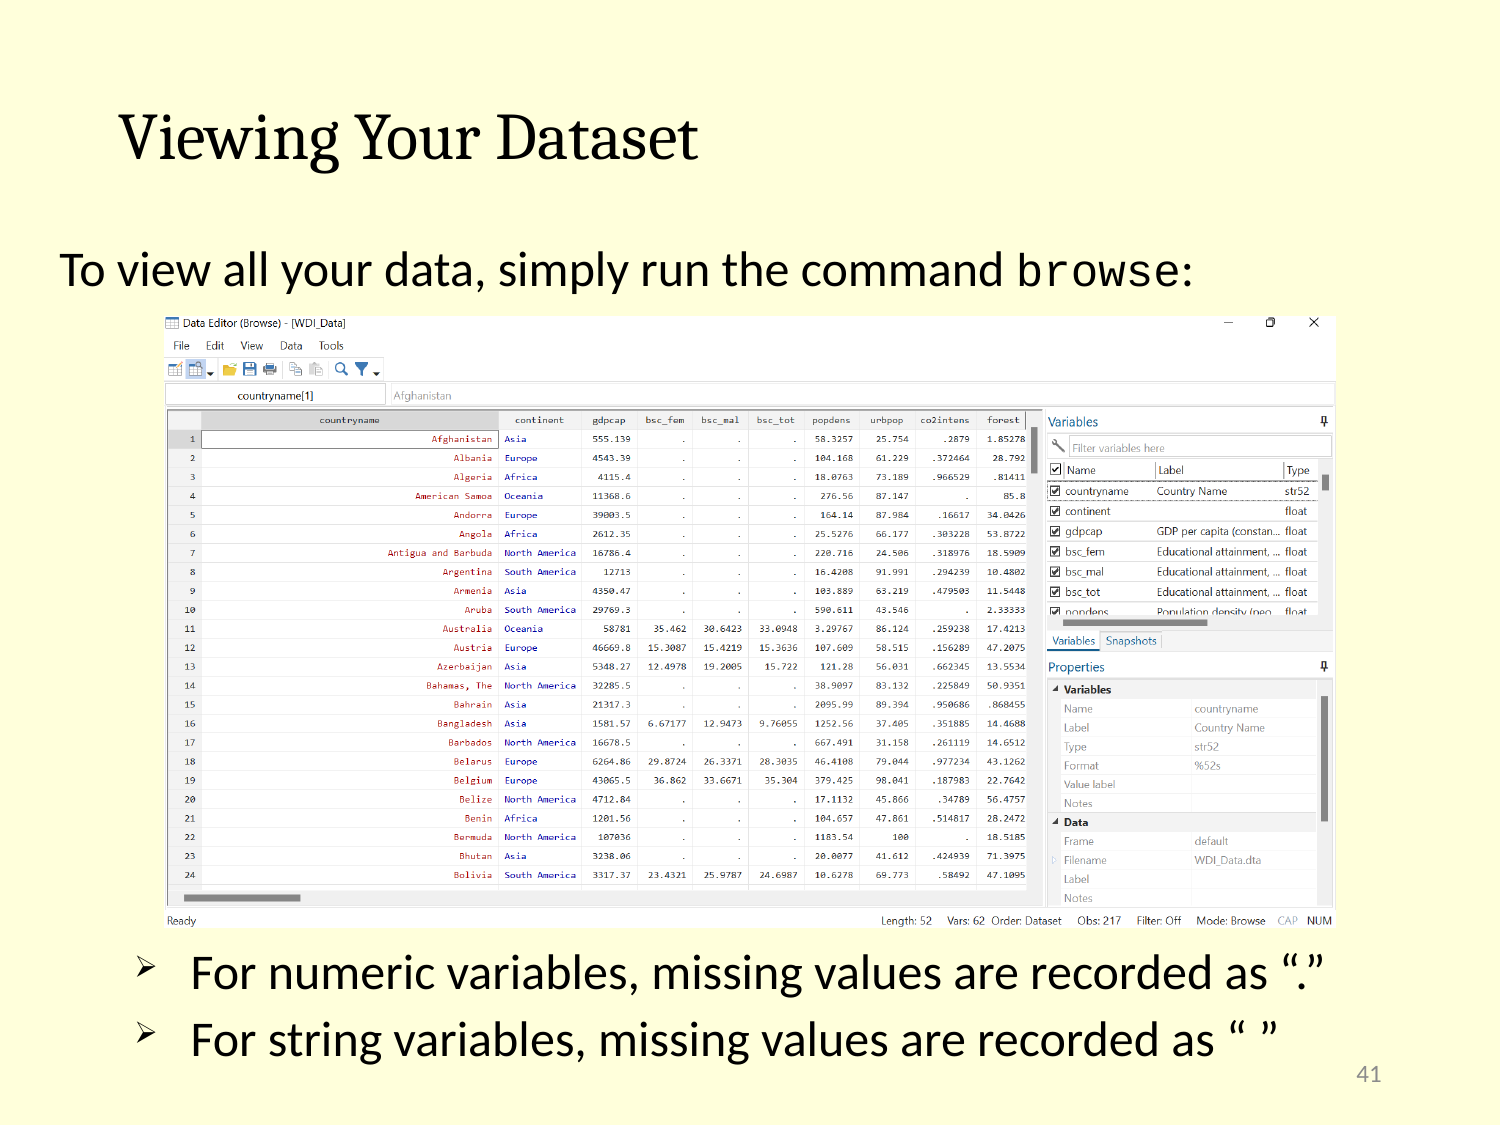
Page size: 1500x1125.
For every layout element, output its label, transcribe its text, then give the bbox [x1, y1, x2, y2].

list To view all your data, simply run the command browse: For numeric variables, missing values are recorded as “.” For string variables, missing values are recorded as “ ” [44, 236, 1462, 768]
slide_number 41 [1059, 1042, 1397, 1103]
picture [164, 316, 1336, 928]
title Viewing Your Dataset [103, 29, 1397, 247]
